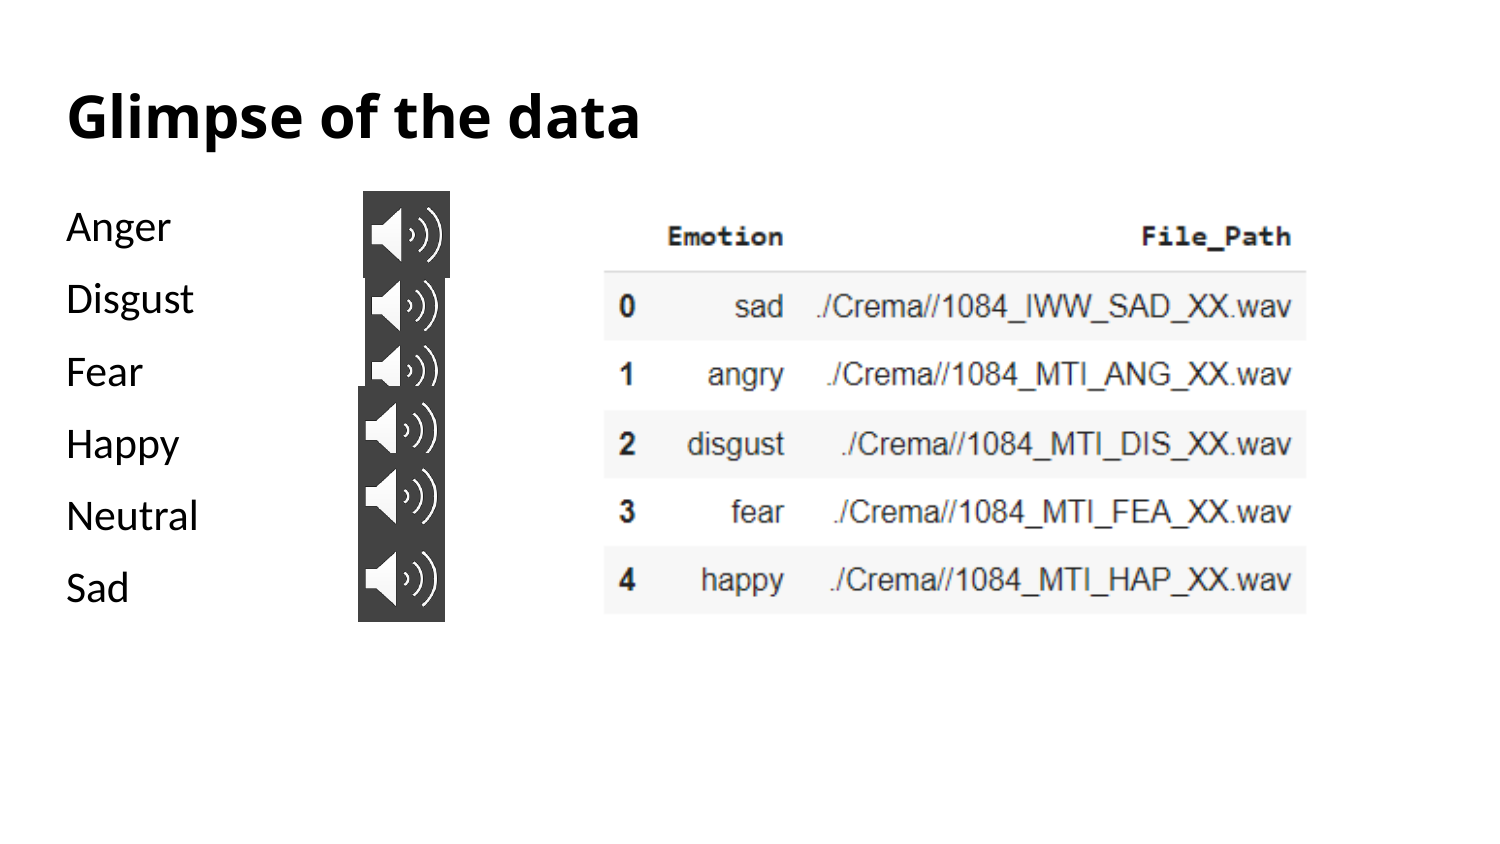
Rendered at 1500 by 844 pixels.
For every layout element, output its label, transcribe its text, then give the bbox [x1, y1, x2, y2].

list Anger Disgust Fear Happy Neutral Sad [51, 189, 1449, 750]
picture [591, 213, 1326, 658]
picture [356, 190, 451, 623]
title Glimpse of the data [51, 72, 1449, 167]
